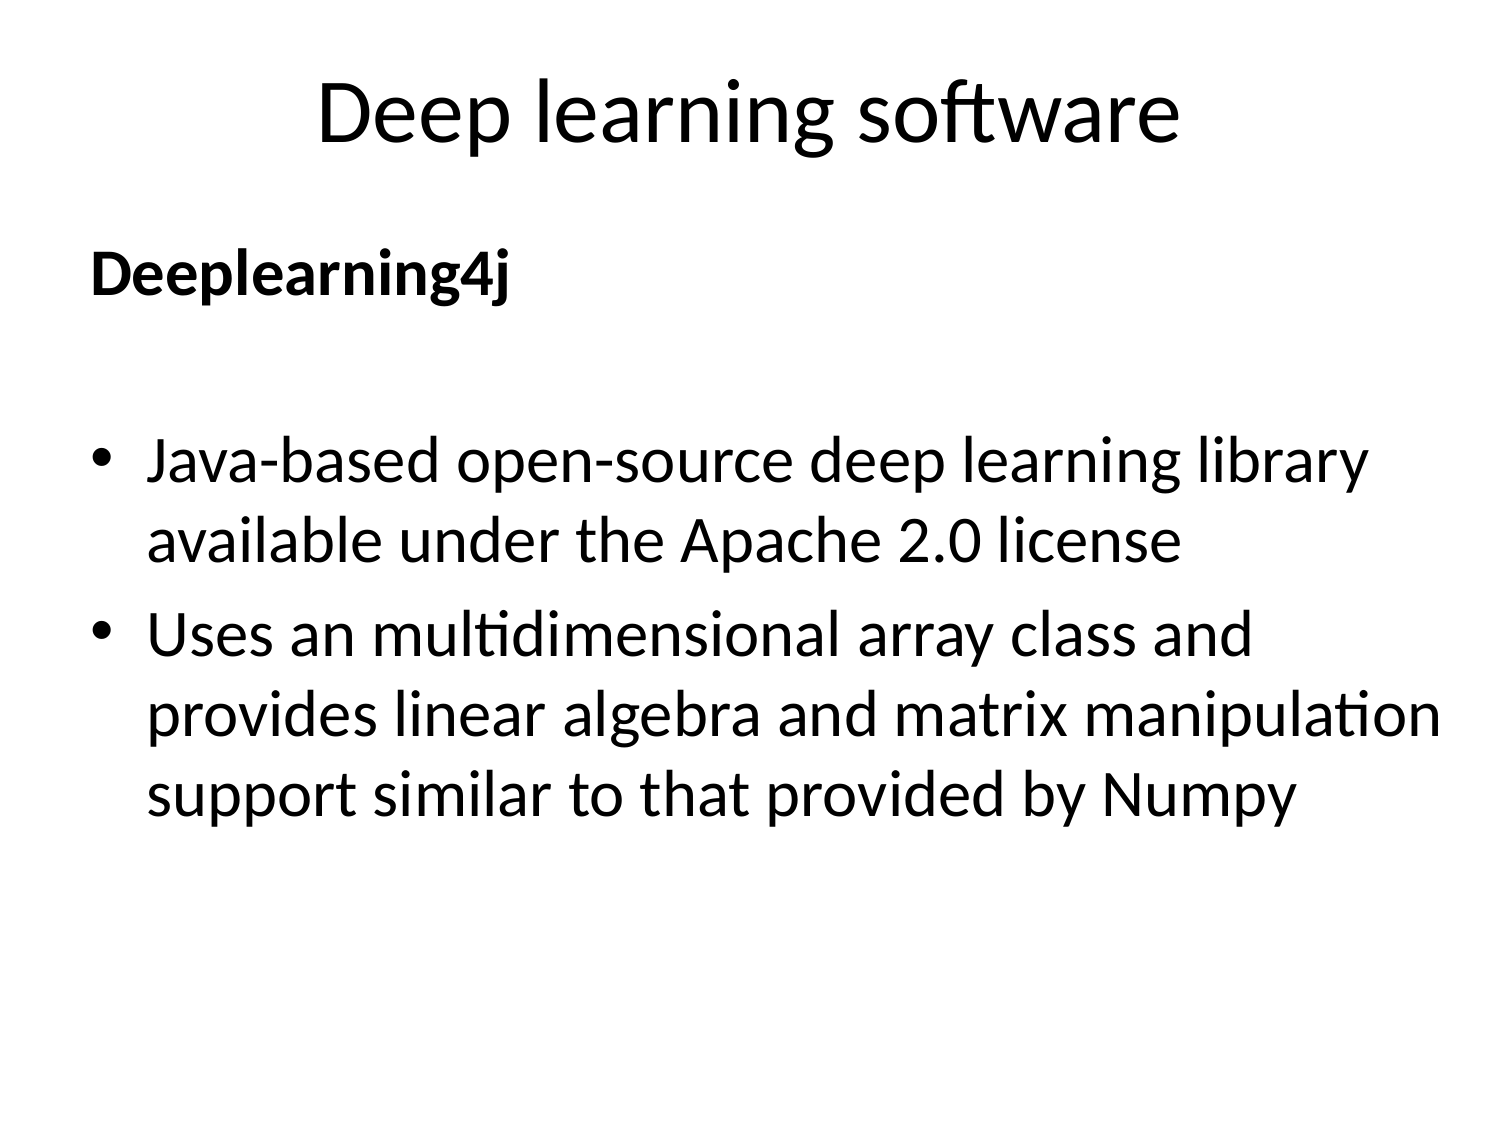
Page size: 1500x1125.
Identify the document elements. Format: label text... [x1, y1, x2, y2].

title Deep learning software [75, 11, 1425, 200]
list Deeplearning4j Java-based open-source deep learning library available under the Apache 2.0 license Uses an multidimensional array class and provides linear algebra and matrix manipulation support similar to that provided by Numpy [75, 221, 1500, 1125]
